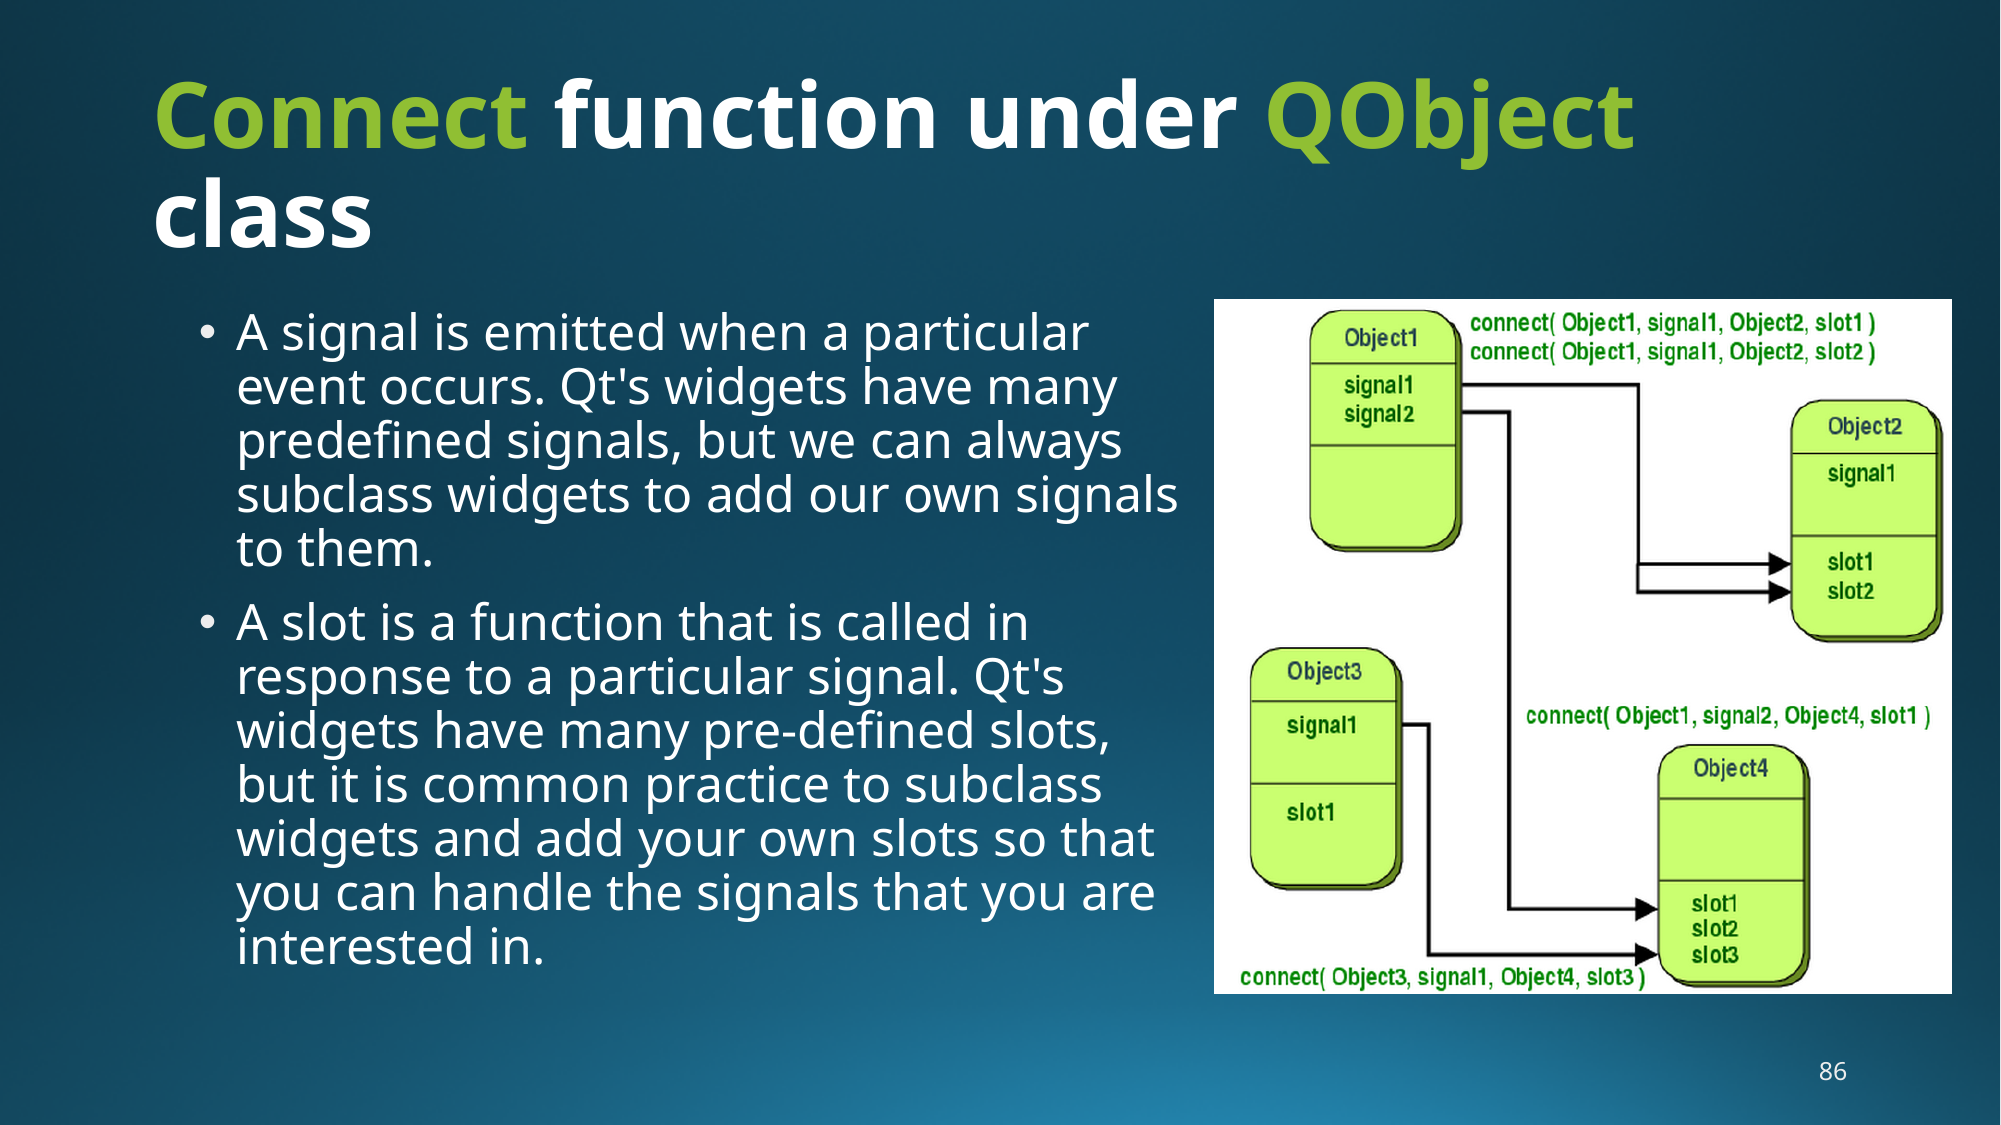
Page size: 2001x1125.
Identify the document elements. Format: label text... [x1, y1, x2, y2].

list A signal is emitted when a particular event occurs. Qt's widgets have many predefined signals, but we can always subclass widgets to add our own signals to them. A slot is a function that is called in response to a particular signal. Qt's widgets have many pre-defined slots, but it is common practice to subclass widgets and add your own slots so that you can handle the signals that you are interested in. [183, 299, 1215, 1014]
slide_number 86 [1412, 1042, 1863, 1103]
title Connect function under QObject class [137, 59, 1863, 278]
picture [0, 0, 2001, 1125]
